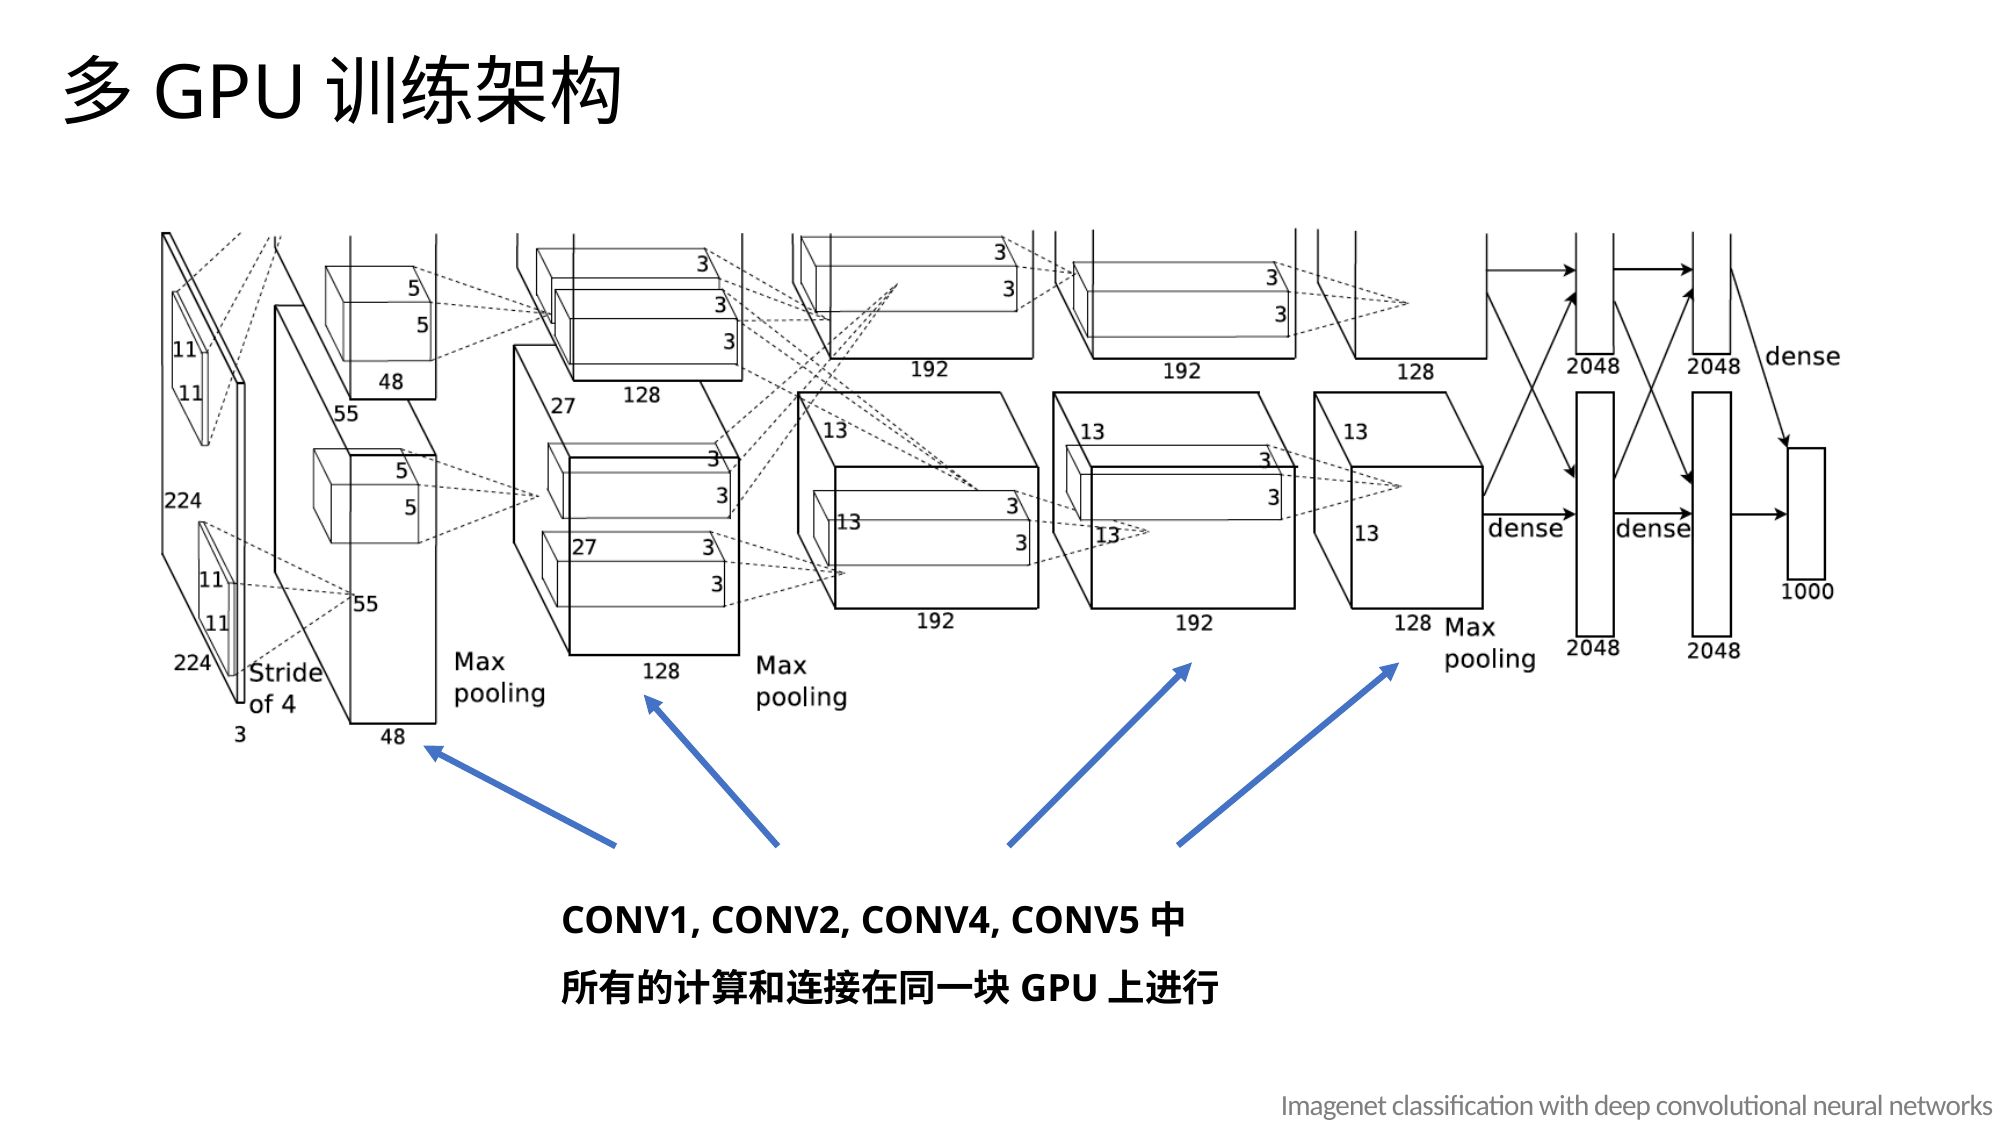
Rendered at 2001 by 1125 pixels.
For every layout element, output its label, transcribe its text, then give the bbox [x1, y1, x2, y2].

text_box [1008, 662, 1192, 847]
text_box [643, 694, 778, 847]
picture [141, 209, 1859, 754]
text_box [1177, 662, 1400, 846]
text_box Imagenet classification with deep convolutional neural networks [1278, 1085, 2000, 1125]
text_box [423, 745, 616, 847]
text_box CONV1, CONV2, CONV4, CONV5中所有的计算和连接在同一块GPU上进行 [546, 866, 1236, 1017]
text_box 多GPU训练架构 [44, 36, 644, 142]
